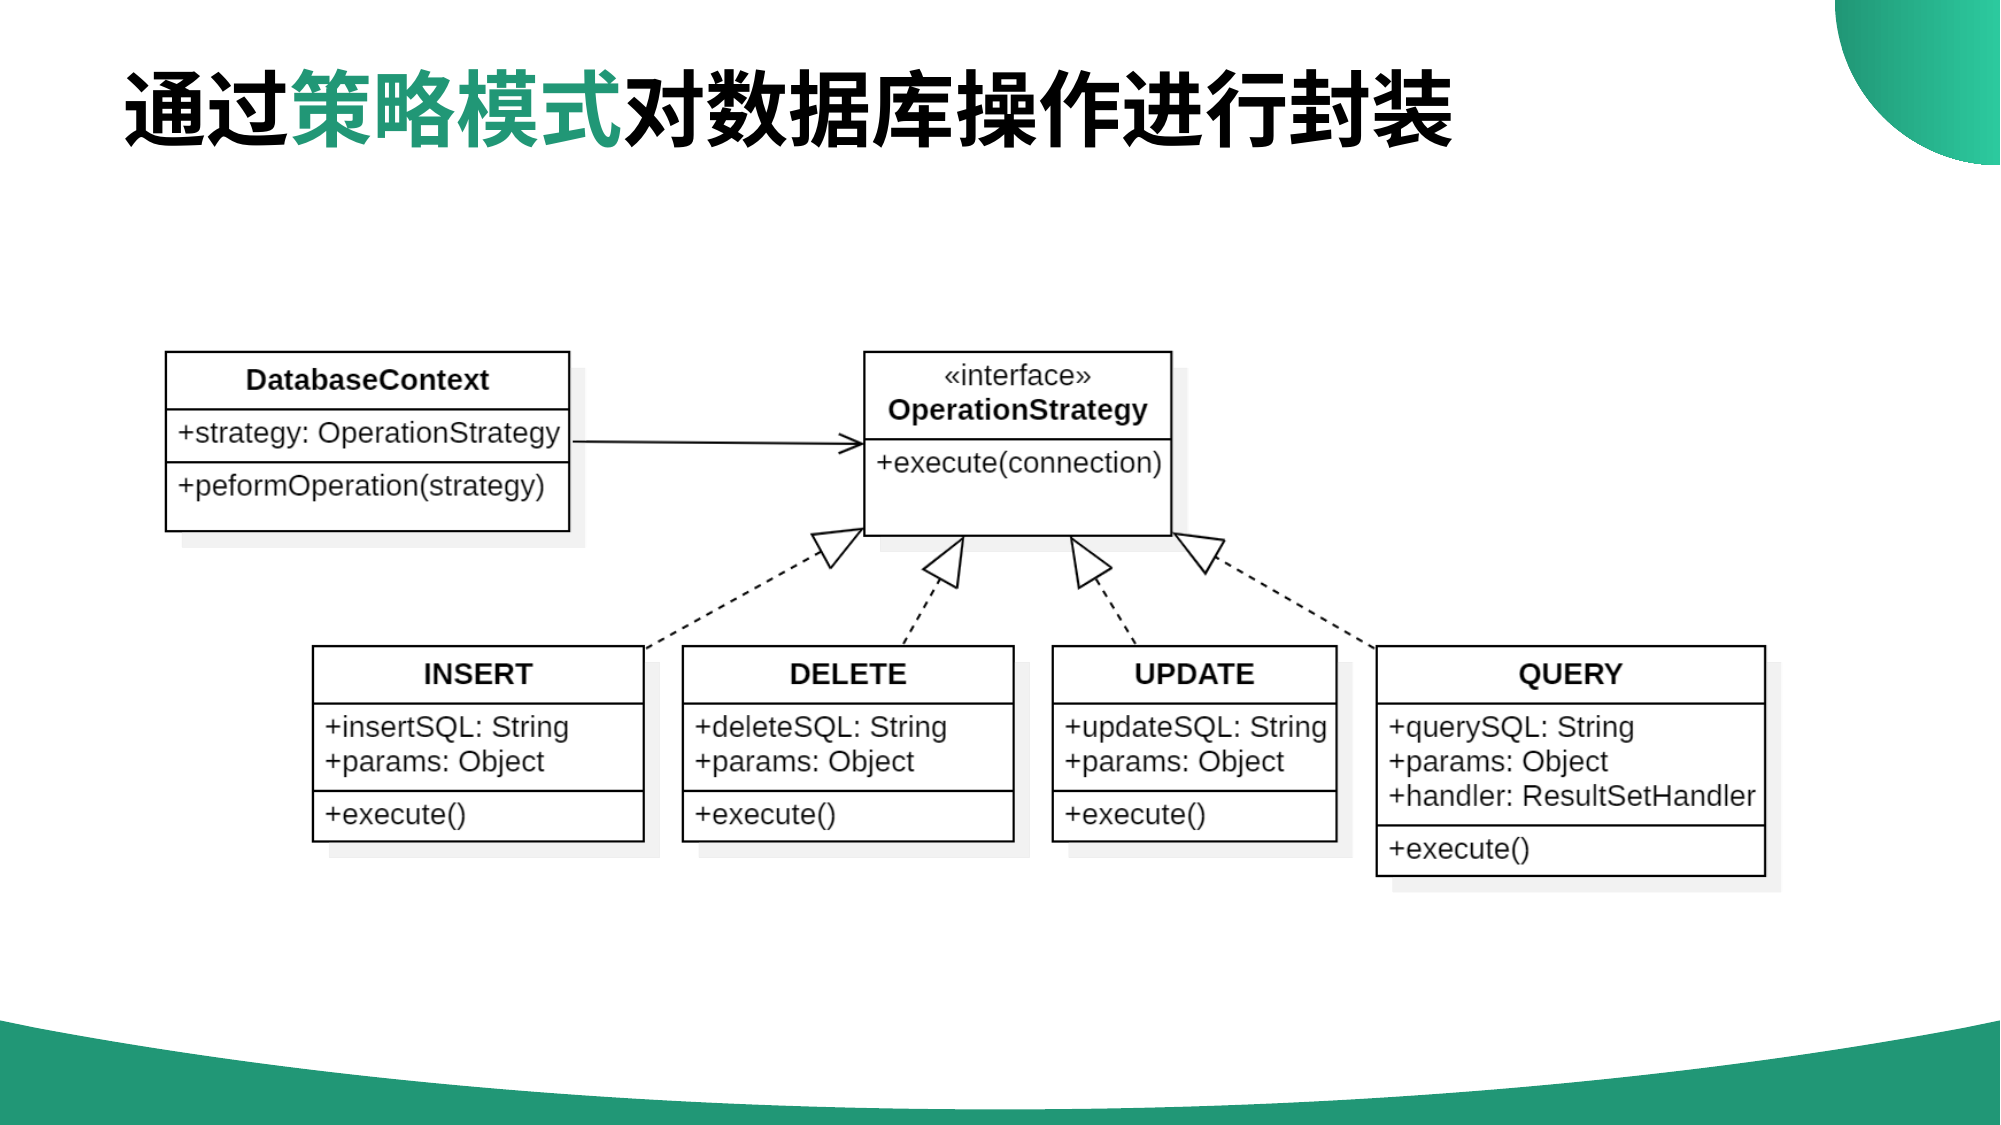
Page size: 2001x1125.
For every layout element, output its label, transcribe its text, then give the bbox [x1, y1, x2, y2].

text_box [0, 1019, 2000, 1125]
text_box [1833, 0, 2000, 167]
picture [143, 329, 1857, 969]
title 通过策略模式对数据库操作进行封装 [108, 49, 1890, 166]
